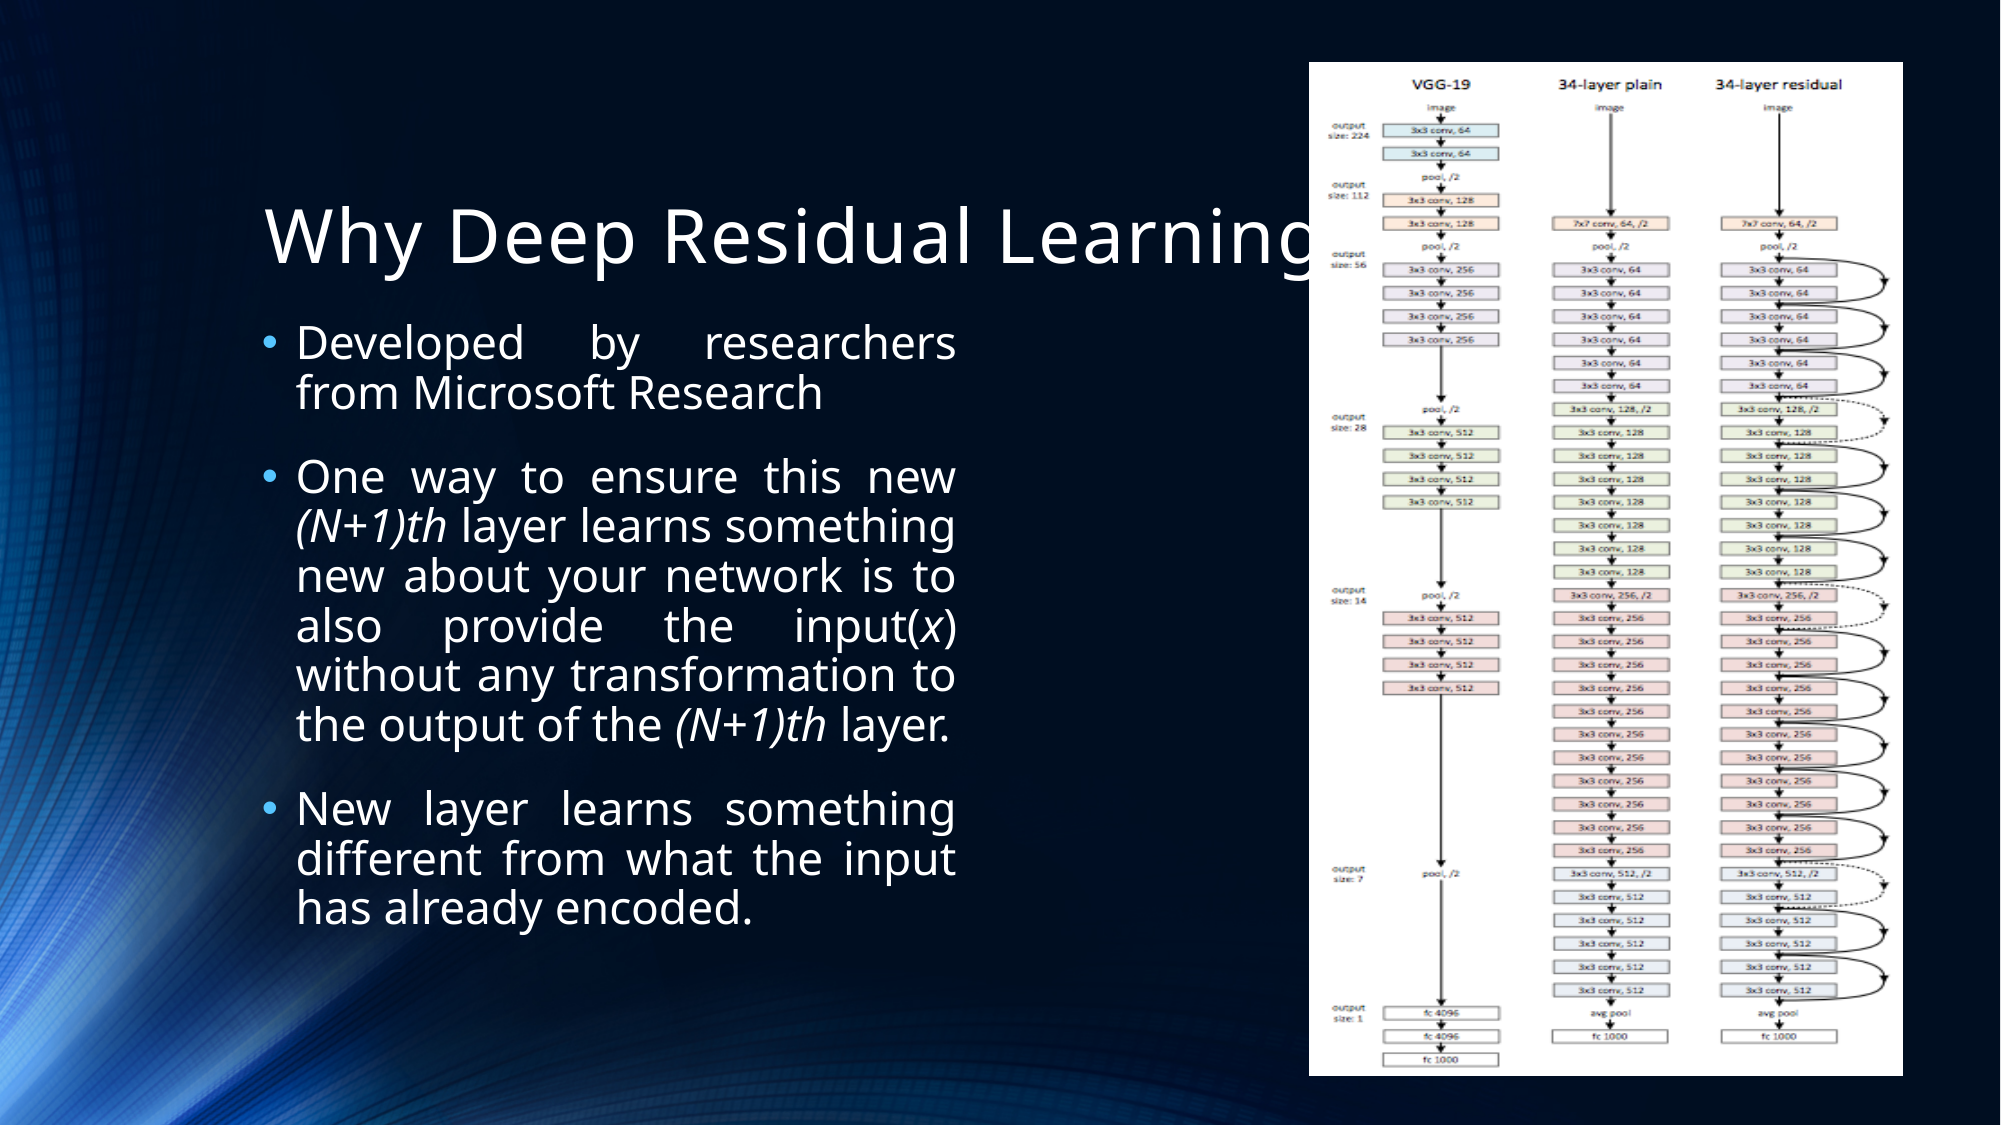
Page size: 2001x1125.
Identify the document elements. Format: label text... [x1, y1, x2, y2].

title Why Deep Residual Learning?? [249, 62, 1309, 288]
picture [0, 0, 2001, 1125]
list Developed by researchers from Microsoft Research One way to ensure this new (N+1)th layer learns something new about your network is to also provide the input(x) without any transformation to the output of the (N+1)th layer. New layer learns something different from what the input has already encoded. [246, 312, 973, 988]
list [1309, 62, 1903, 1076]
